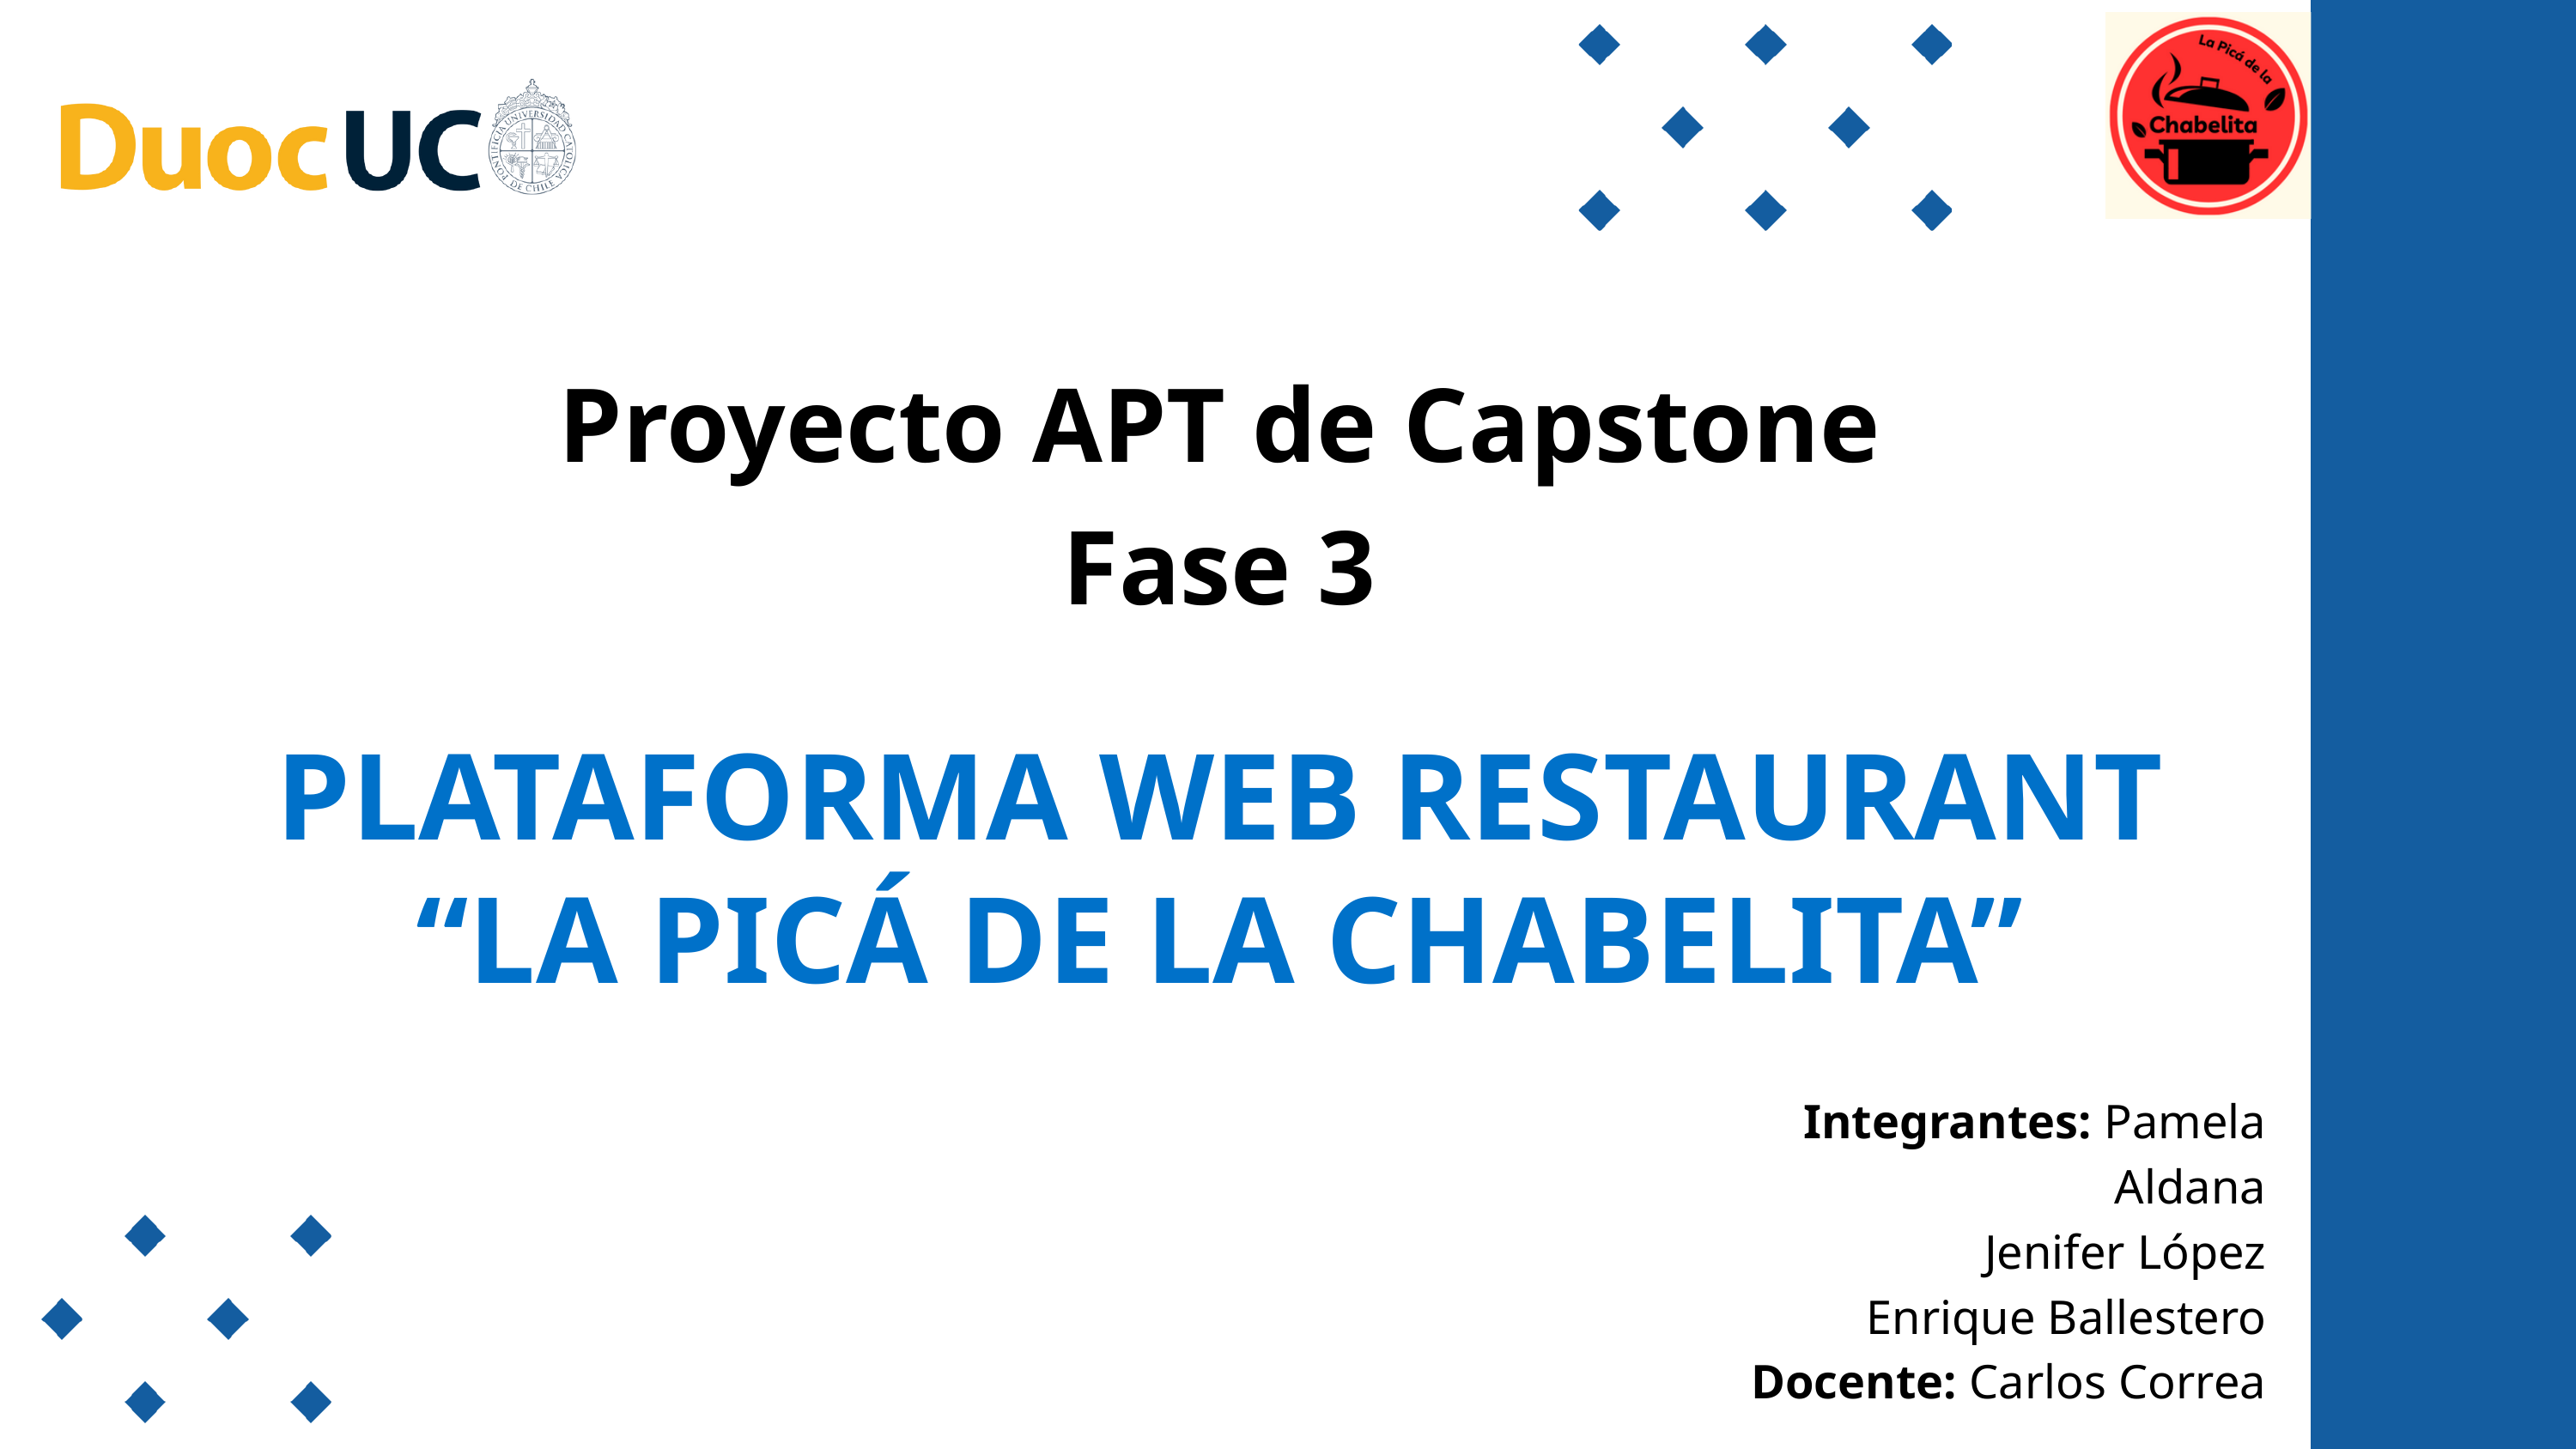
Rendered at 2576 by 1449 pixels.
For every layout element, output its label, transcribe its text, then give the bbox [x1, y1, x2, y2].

text_box Proyecto APT de Capstone Fase 3 [556, 339, 1883, 626]
text_box [2105, 12, 2312, 219]
text_box [1578, 0, 1953, 231]
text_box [1604, 585, 2576, 858]
text_box [0, 1215, 331, 1449]
text_box PLATAFORMA WEB RESTAURANT “LA PICÁ DE LA CHABELITA” [175, 720, 2264, 1007]
text_box Integrantes: Pamela Aldana Jenifer López Enrique Ballestero Docente: Carlos Correa [1647, 1082, 2267, 1409]
text_box [53, 71, 583, 202]
